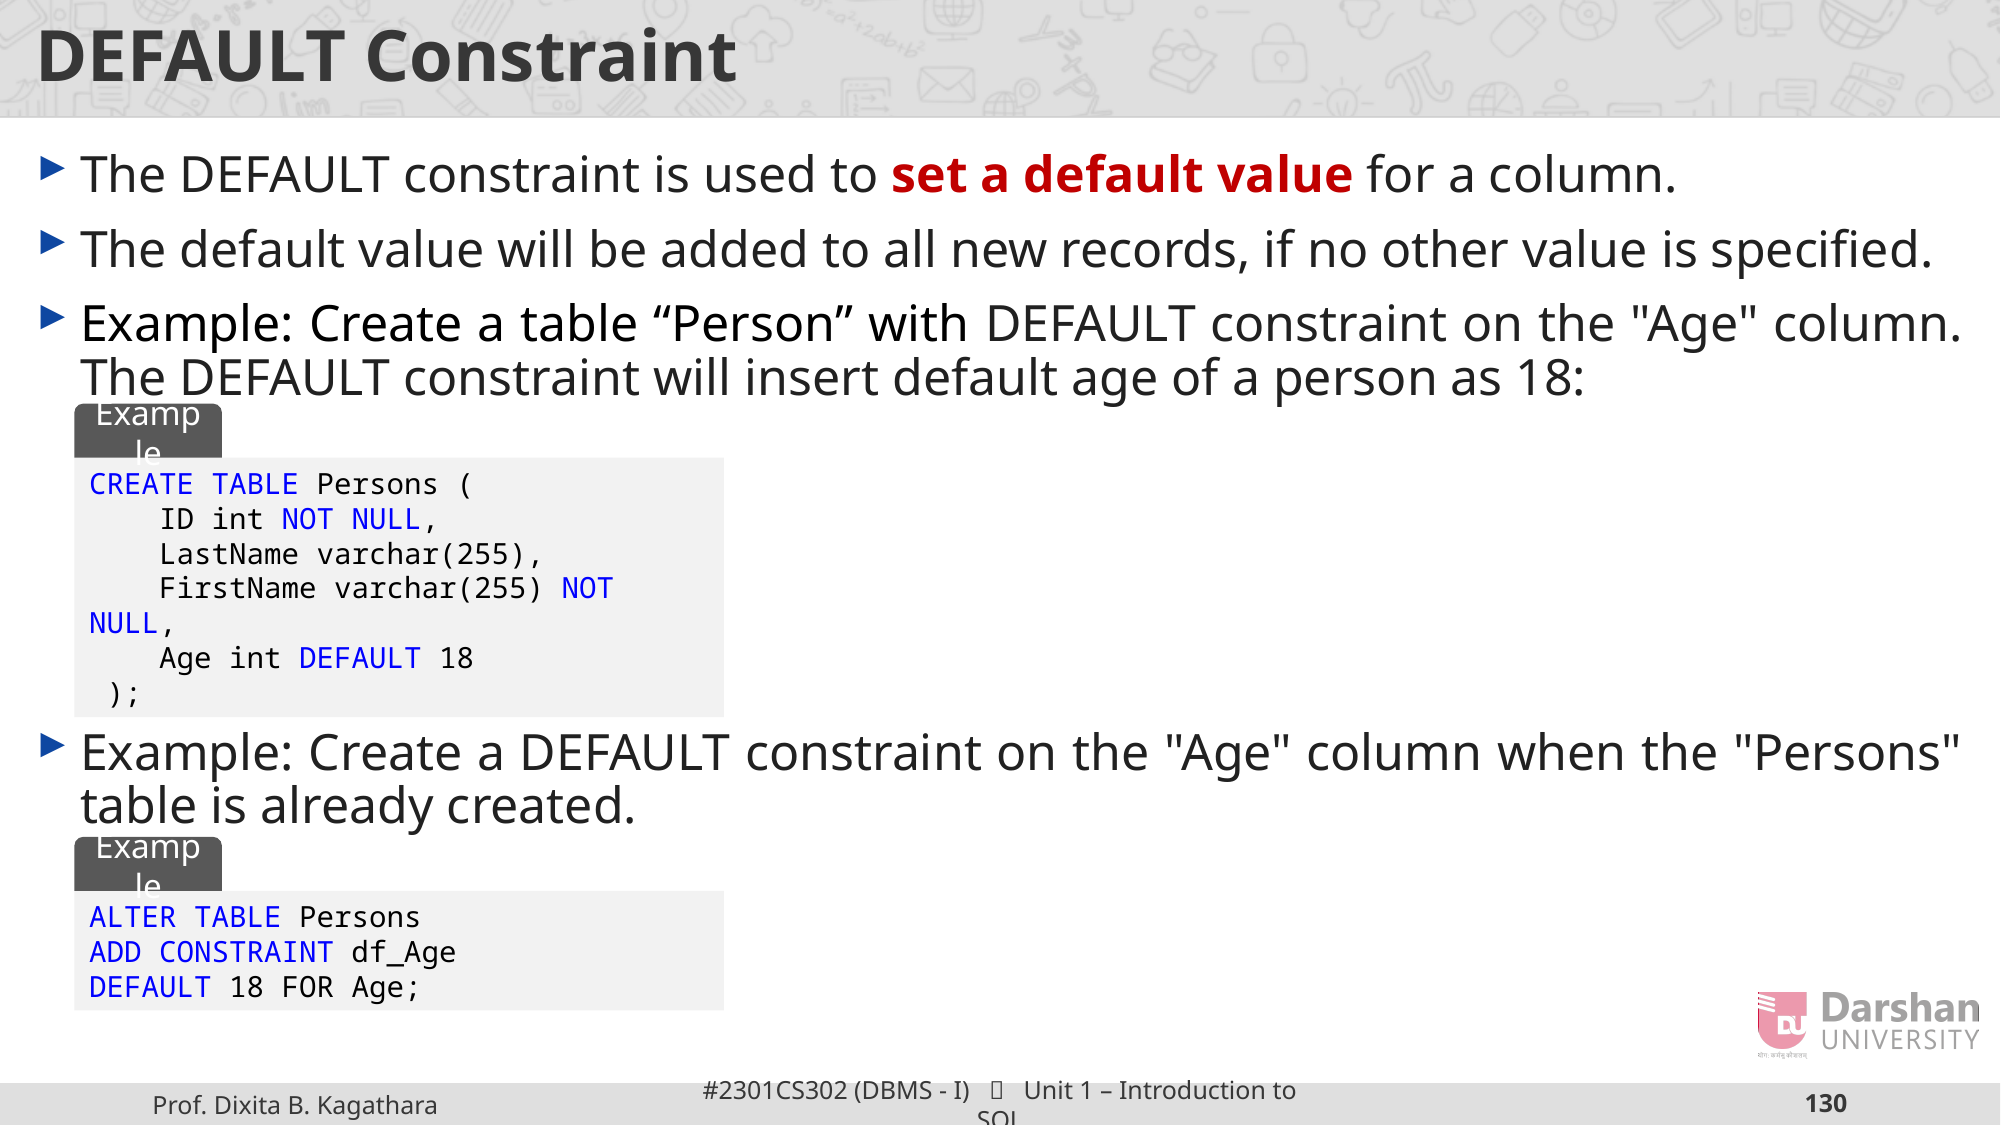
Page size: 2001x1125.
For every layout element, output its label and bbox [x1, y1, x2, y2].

list [21, 141, 1979, 1059]
text_box [73, 402, 724, 718]
text_box [73, 835, 724, 1011]
title [0, 0, 2000, 117]
